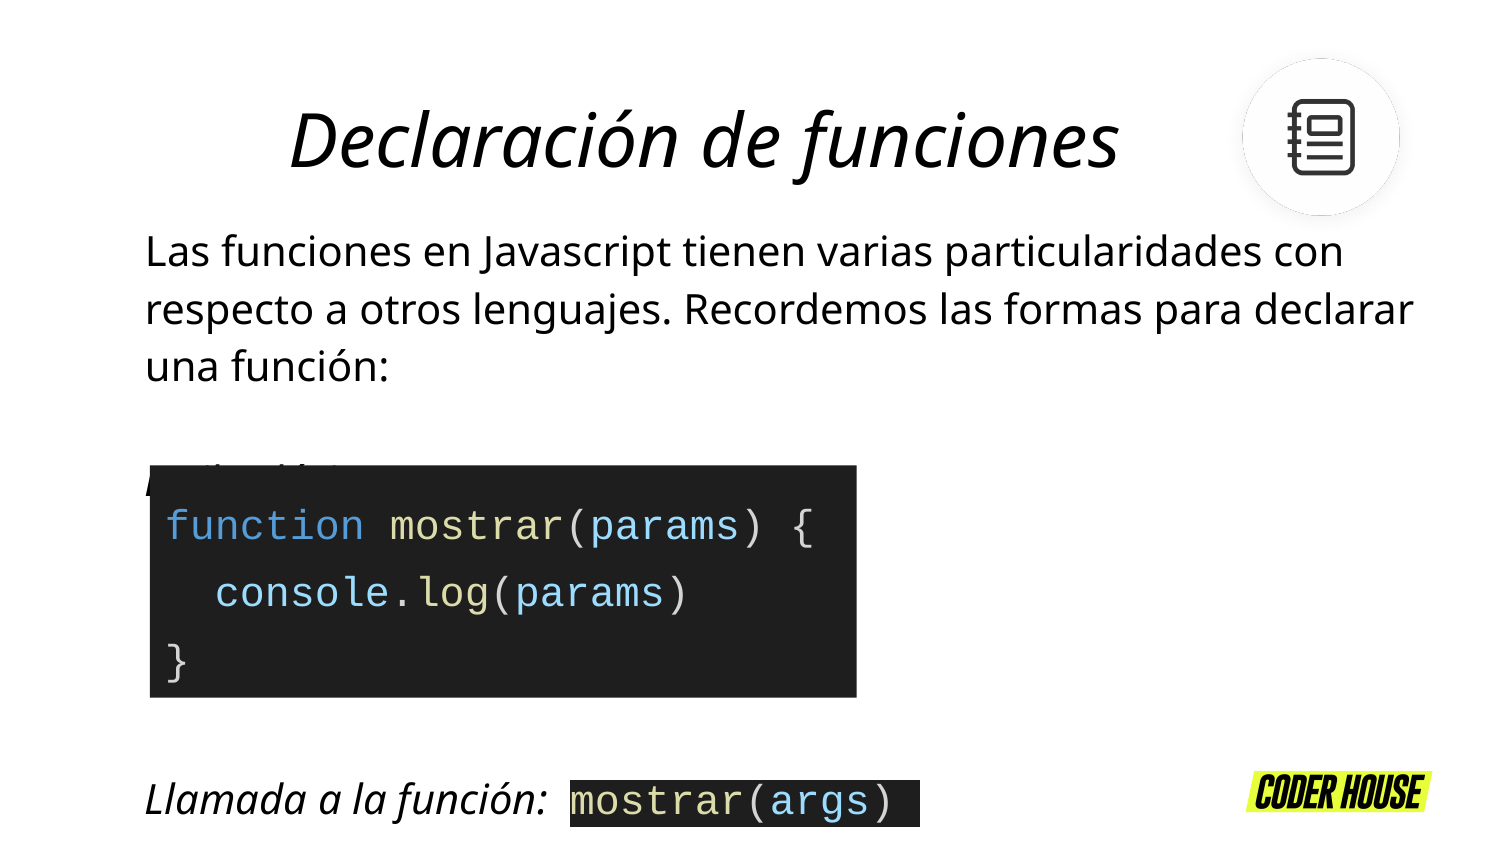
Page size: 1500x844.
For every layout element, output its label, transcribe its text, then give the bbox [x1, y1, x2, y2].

text_box Declaración de funciones [240, 77, 1170, 202]
picture [1241, 764, 1437, 819]
text_box Las funciones en Javascript tienen varias particularidades con respecto a otros lenguajes. Recordemos las formas para declarar una función: Estilo clásico: Llamada a la función: mostrar(args) [130, 202, 1437, 759]
picture [1223, 39, 1419, 235]
text_box function mostrar(params) { console.log(params) } [149, 465, 857, 698]
